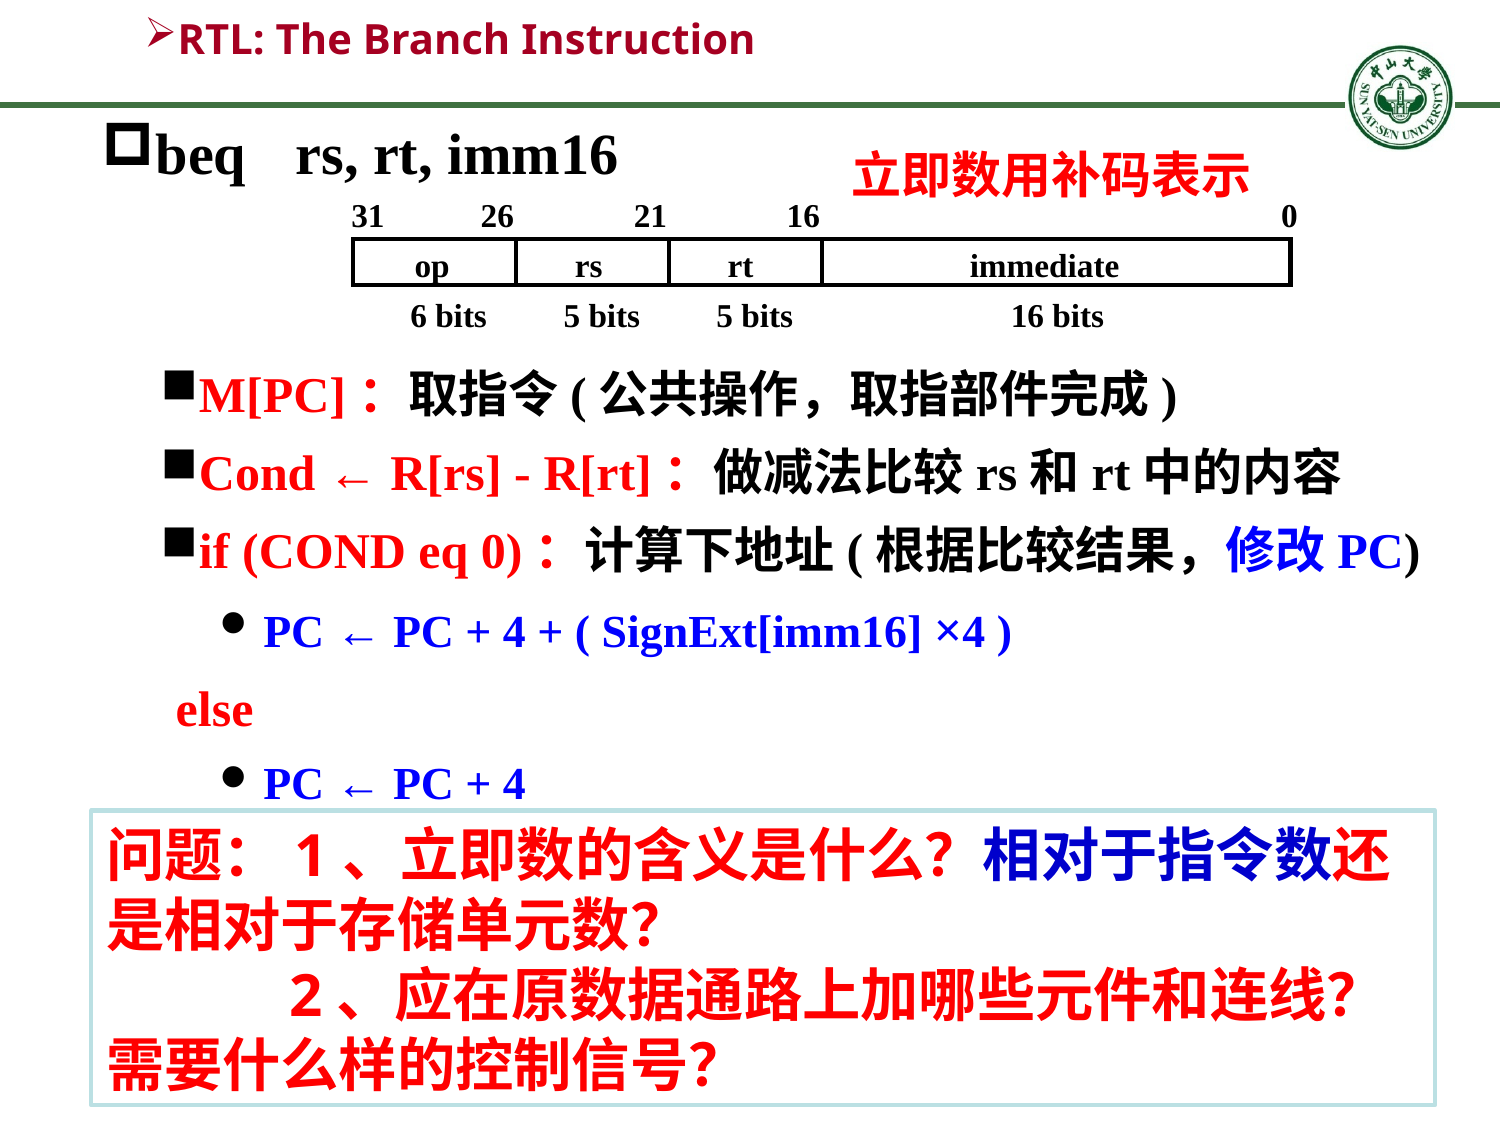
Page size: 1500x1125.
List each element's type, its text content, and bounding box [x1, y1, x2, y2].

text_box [336, 186, 1314, 343]
picture [1345, 42, 1455, 152]
text_box 立即数用补码表示 [749, 136, 1353, 212]
text_box 问题：1、立即数的含义是什么？相对于指令数还是相对于存储单元数？ 2、应在原数据通路上加哪些元件和连线？需要什么样的控制信号？ [89, 808, 1437, 1107]
title RTL: The Branch Instruction [129, 14, 1161, 71]
list beq rs, rt, imm16 M[PC]：取指令(公共操作，取指部件完成) Cond ← R[rs] - R[rt]：做减法比较rs和rt中的内容 if (COND eq 0)：计算下地址(根据比较结果，修改PC) PC ← PC + 4 + ( SignExt[imm16] ×4 ) else PC ← PC + 4 [91, 105, 1436, 808]
